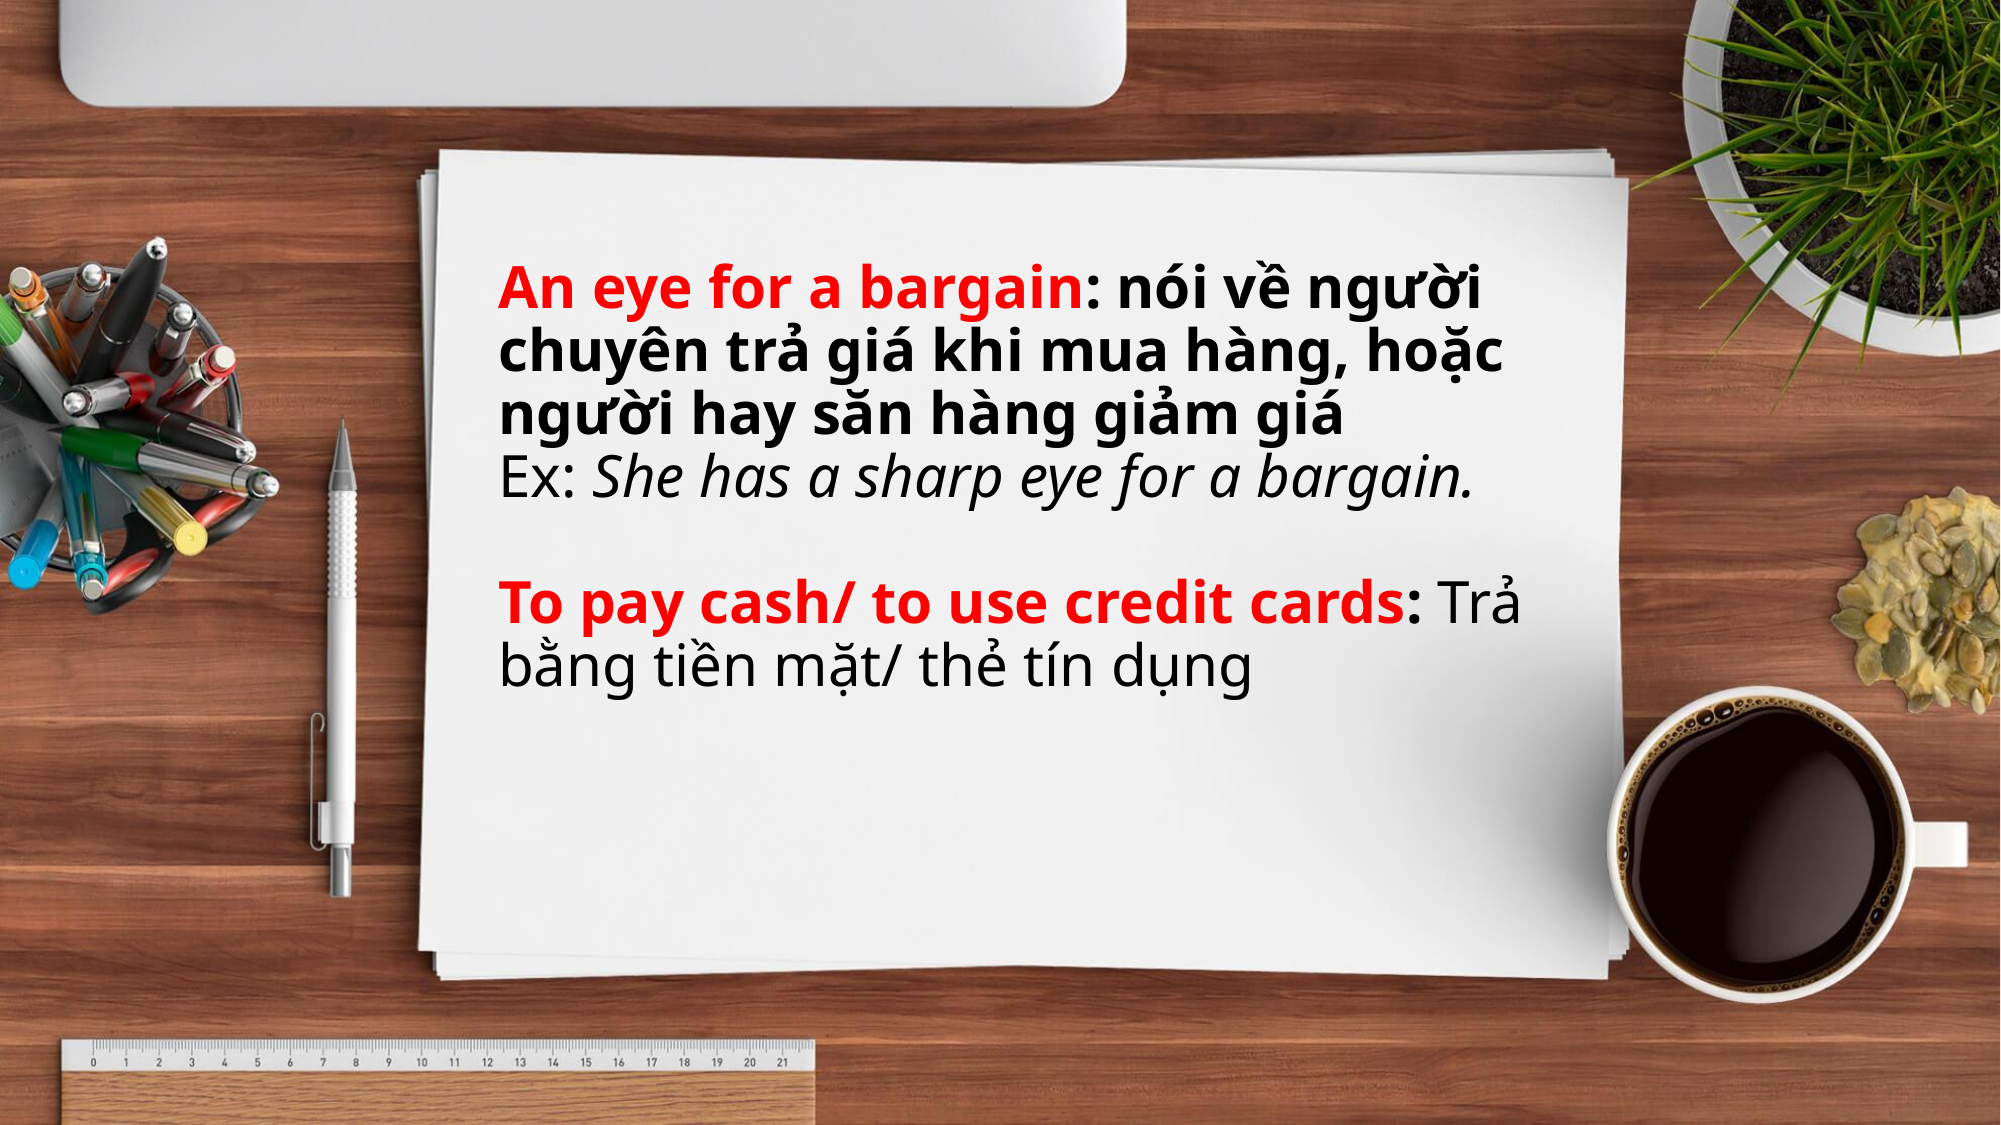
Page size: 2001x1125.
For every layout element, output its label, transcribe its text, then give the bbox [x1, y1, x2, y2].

title An eye for a bargain: nói về người chuyên trả giá khi mua hàng, hoặc người hay săn hàng giảm giá Ex: She has a sharp eye for a bargain. To pay cash/ to use credit cards: Trả bằng tiền mặt/ thẻ tín dụng [498, 231, 1574, 860]
picture [0, 0, 2001, 1125]
